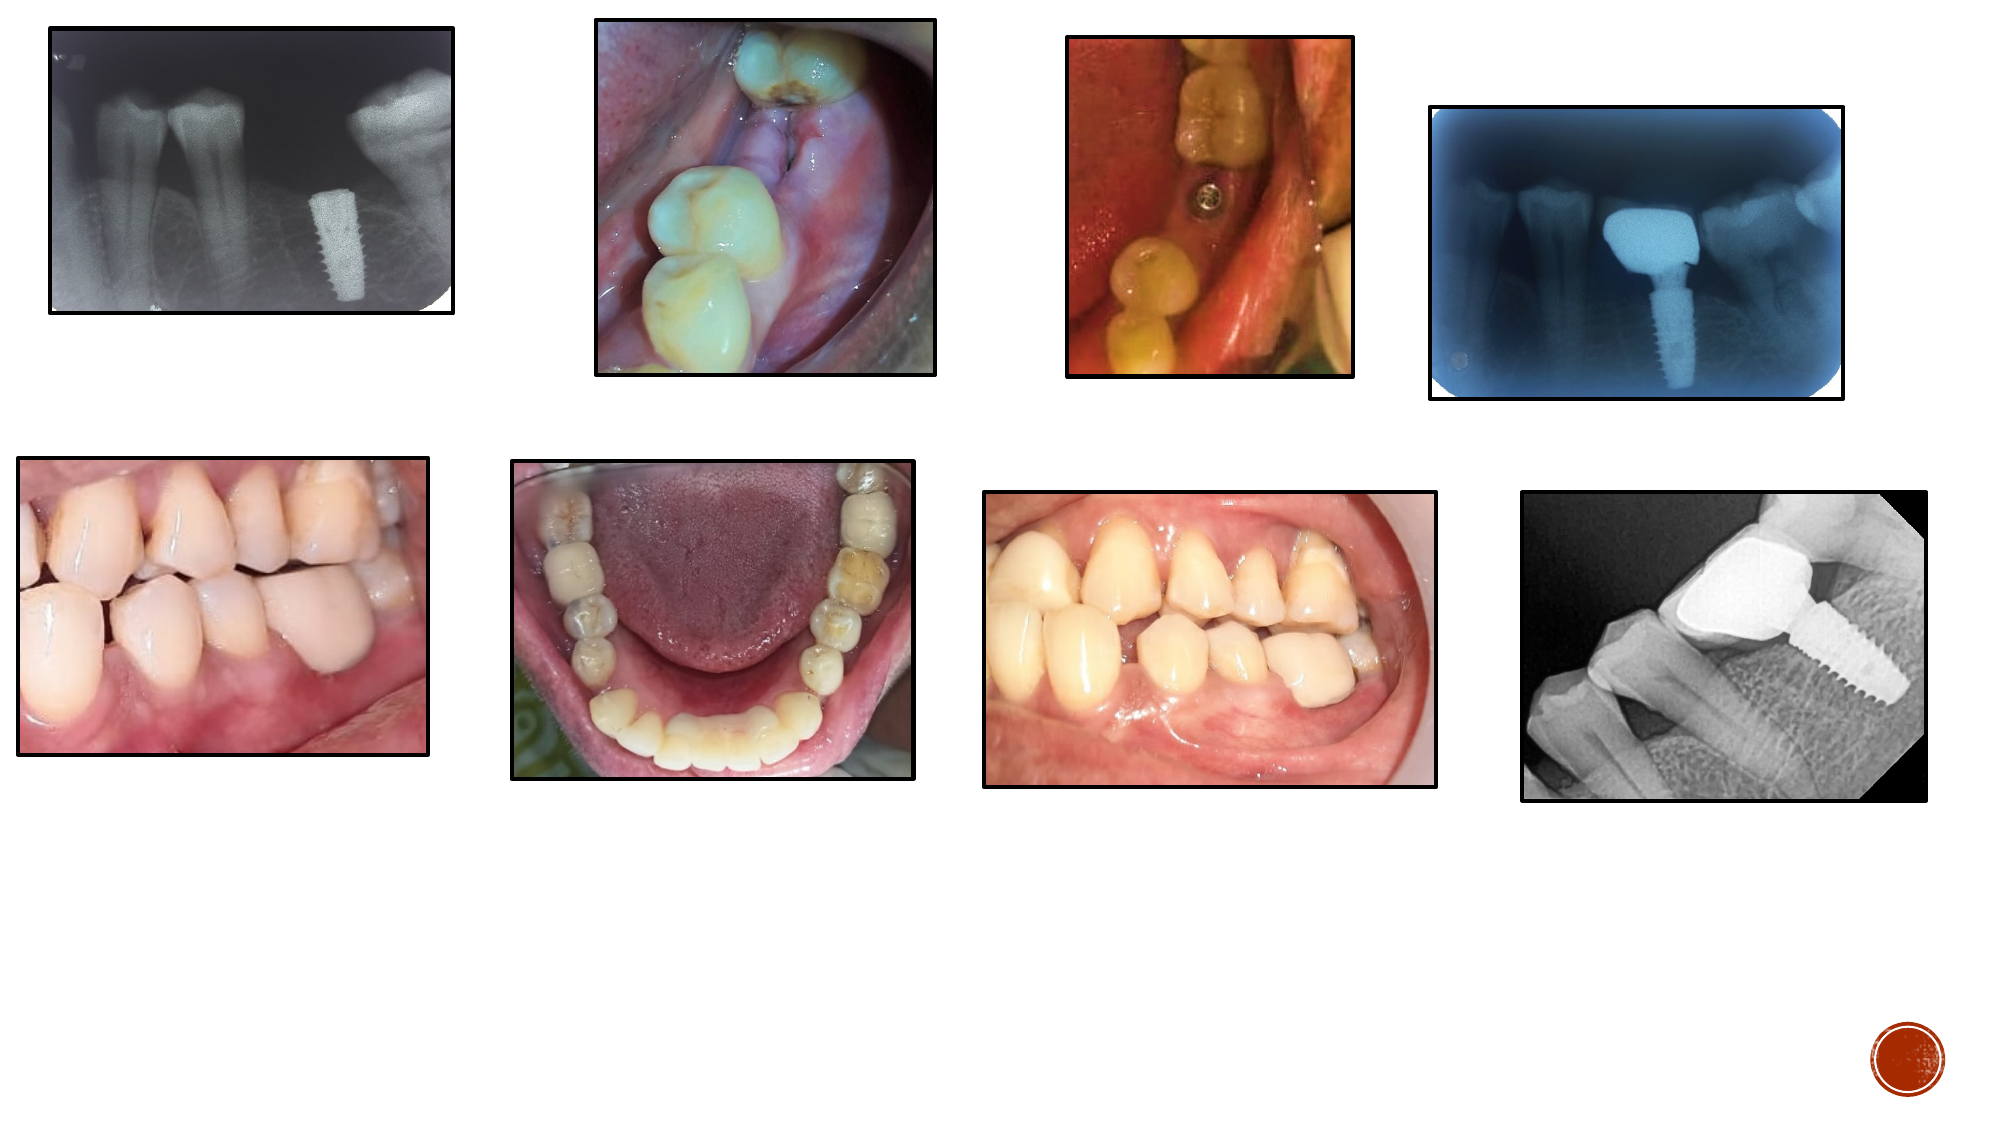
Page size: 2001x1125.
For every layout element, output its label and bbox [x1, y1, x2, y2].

picture [1069, 39, 1351, 374]
picture [20, 460, 427, 754]
picture [514, 463, 911, 777]
picture [52, 30, 451, 312]
picture [986, 494, 1434, 785]
list [1526, 496, 1923, 798]
picture [598, 22, 934, 374]
picture [1432, 109, 1842, 397]
